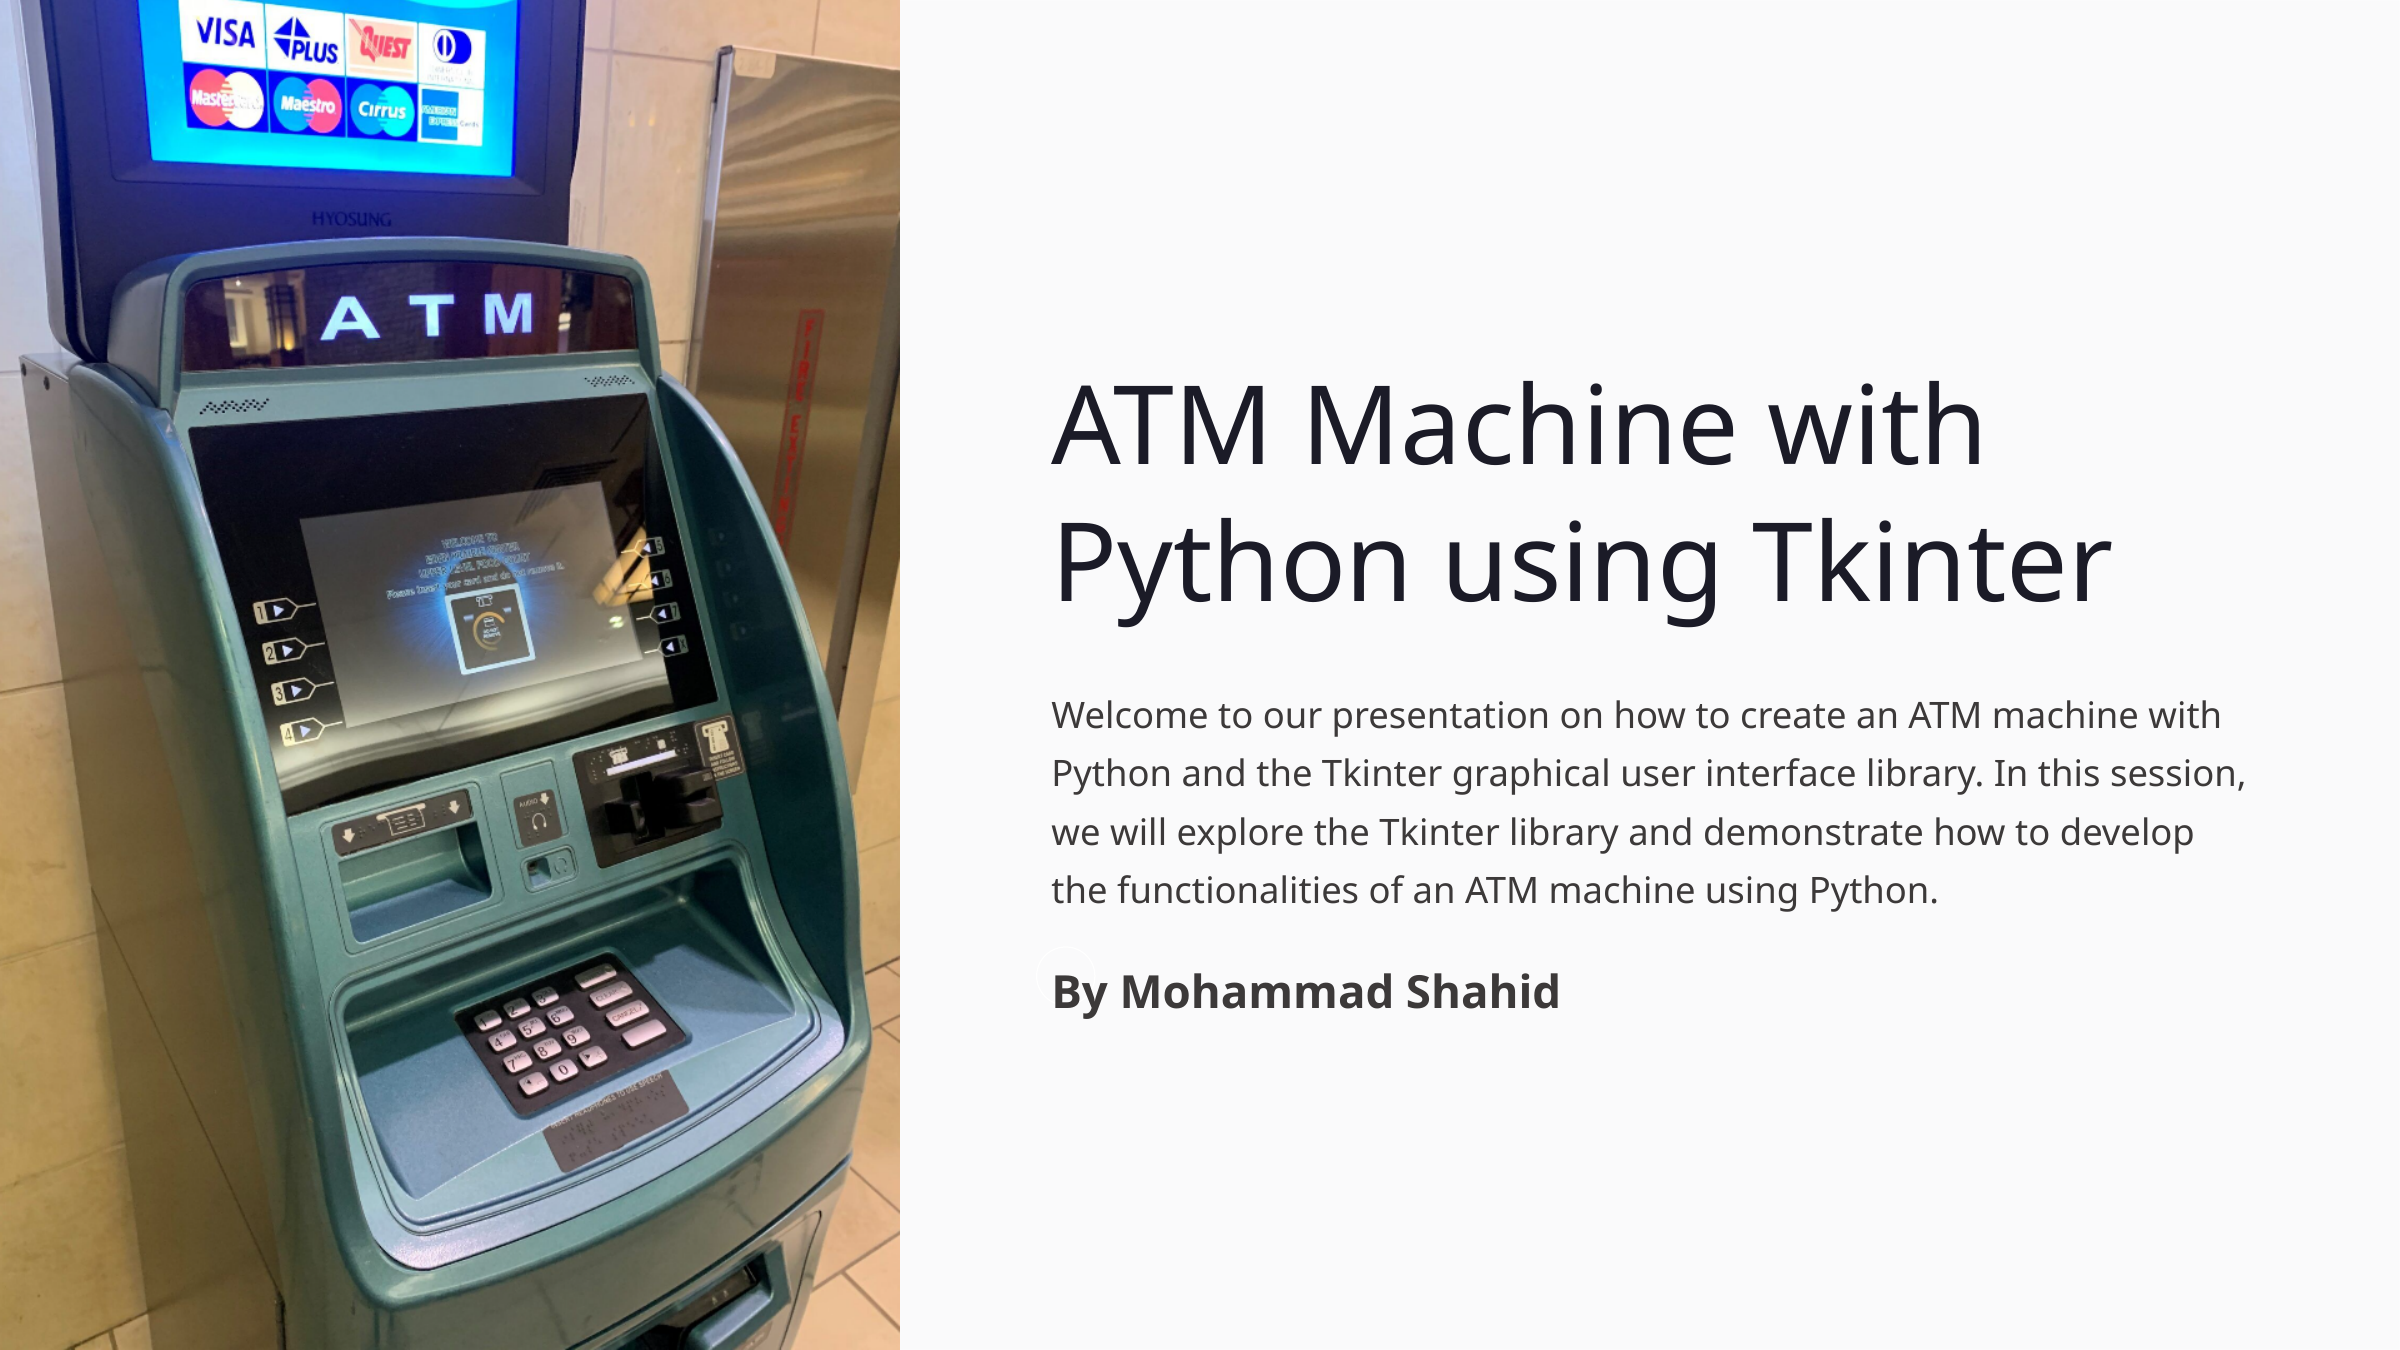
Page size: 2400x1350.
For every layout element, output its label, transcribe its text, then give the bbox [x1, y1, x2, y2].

picture [0, 0, 900, 1350]
text_box Welcome to our presentation on how to create an ATM machine with Python and the Tkinter graphical user interface library. In this session, we will explore the Tkinter library and demonstrate how to develop the functionalities of an ATM machine using Python. [1036, 670, 2264, 904]
text_box By Mohammad Shahid [1036, 946, 1486, 1011]
picture [414, 0, 508, 7]
text_box [900, 0, 2400, 1350]
text_box ATM Machine with Python using Tkinter [1036, 341, 2264, 616]
